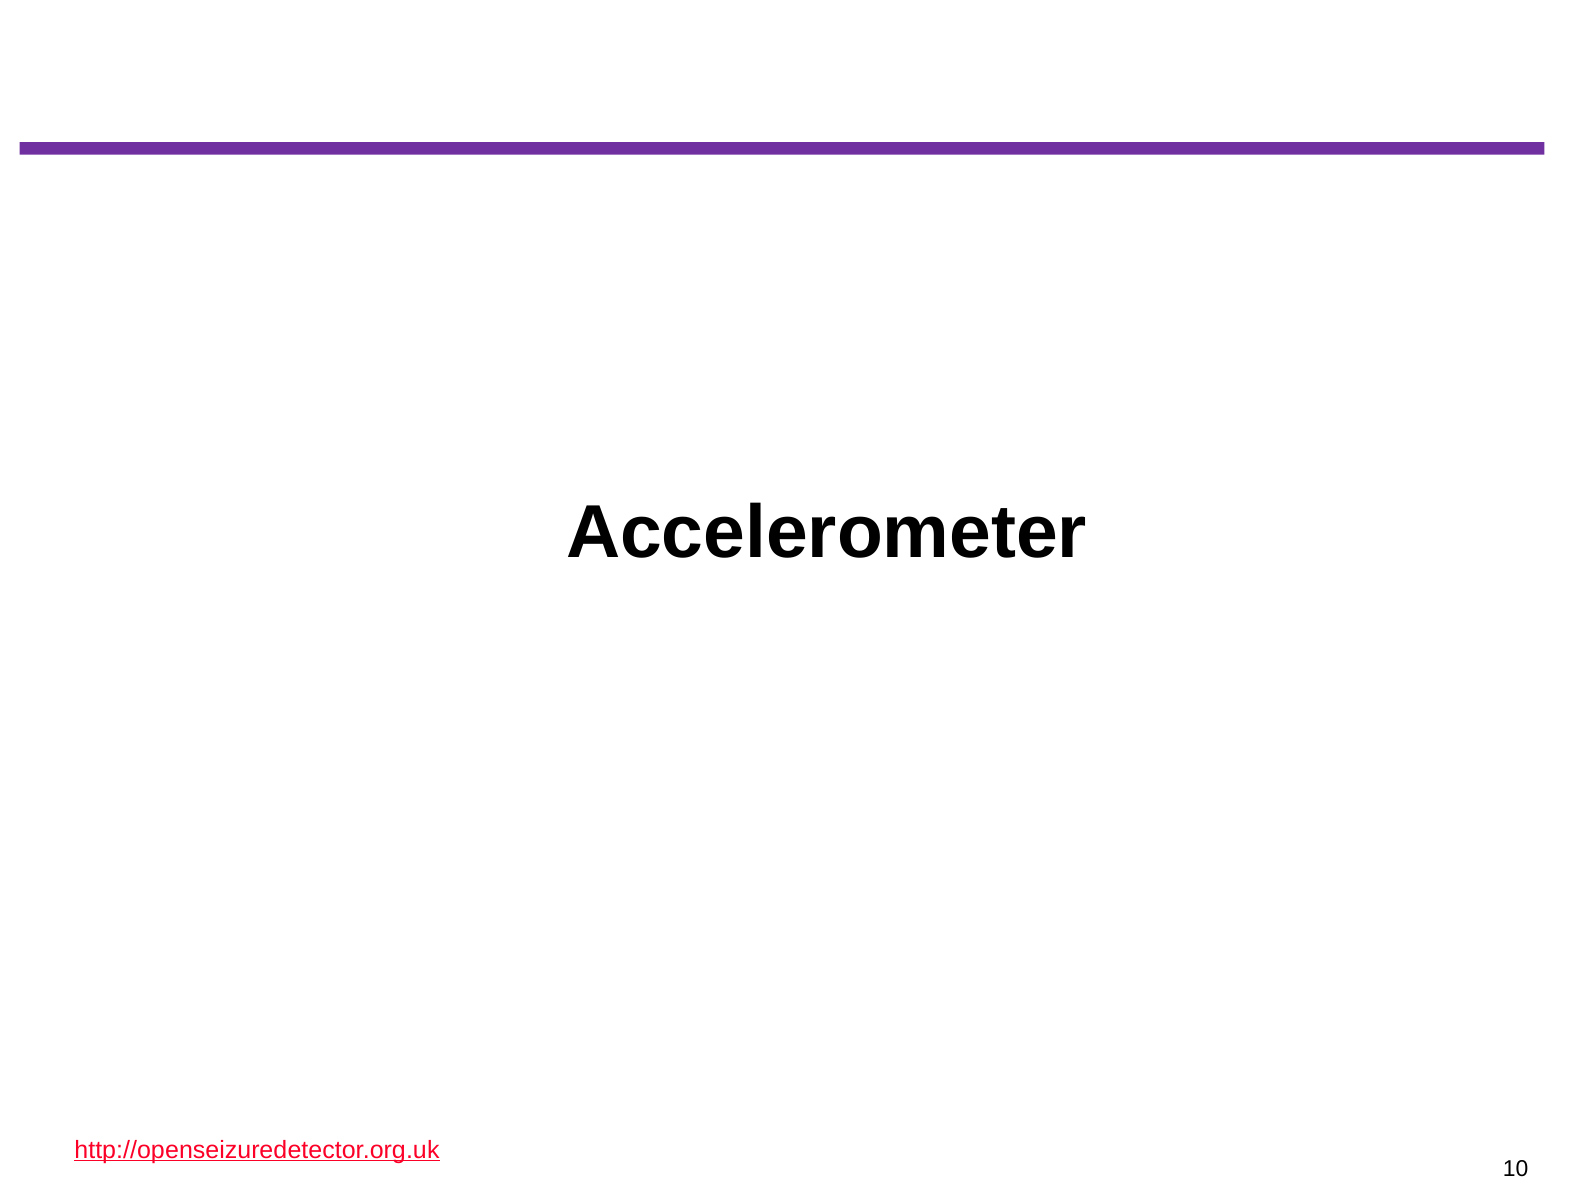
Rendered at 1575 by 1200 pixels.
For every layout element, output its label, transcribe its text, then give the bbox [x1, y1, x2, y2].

title Accelerometer [124, 397, 1530, 672]
slide_number <number> [1378, 1145, 1545, 1200]
